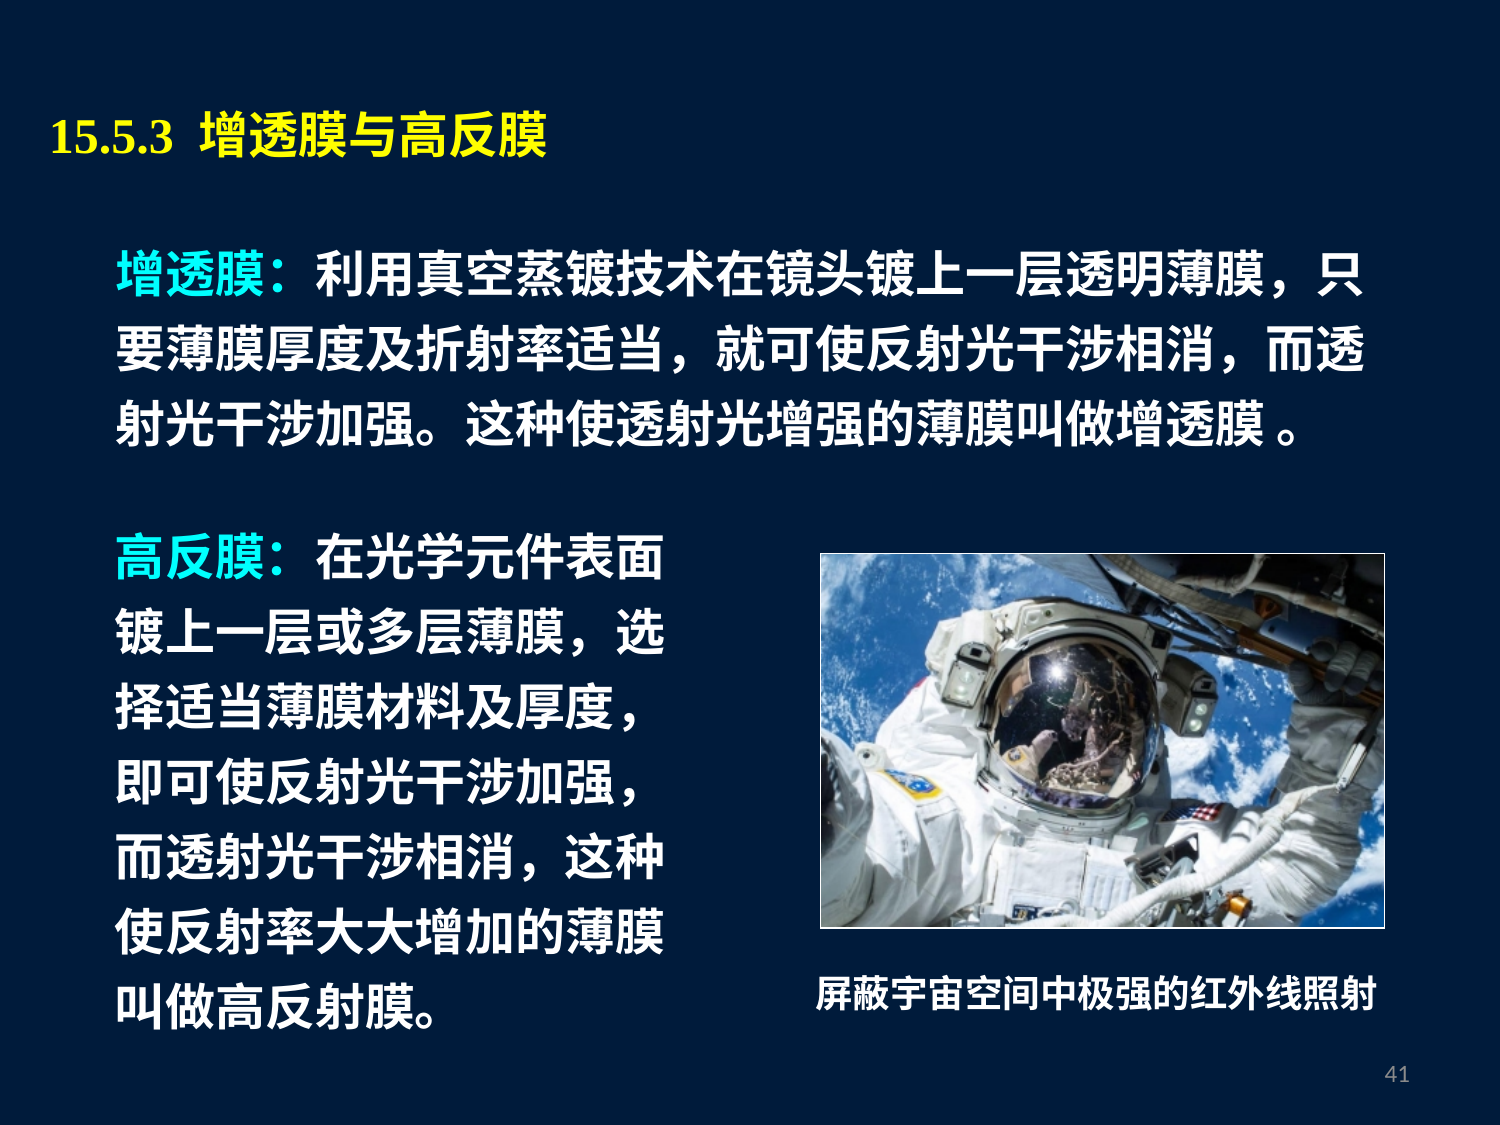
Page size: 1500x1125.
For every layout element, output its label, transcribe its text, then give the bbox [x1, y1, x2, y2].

text_box 增透膜：利用真空蒸镀技术在镜头镀上一层透明薄膜，只要薄膜厚度及折射率适当，就可使反射光干涉相消，而透射光干涉加强。这种使透射光增强的薄膜叫做增透膜 。 [100, 219, 1400, 460]
text_box 屏蔽宇宙空间中极强的红外线照射 [800, 962, 1393, 1023]
text_box 15.5.3 增透膜与高反膜 [34, 95, 564, 171]
slide_number 40 [1074, 1042, 1425, 1103]
picture [820, 554, 1384, 928]
text_box 高反膜：在光学元件表面镀上一层或多层薄膜，选择适当薄膜材料及厚度，即可使反射光干涉加强，而透射光干涉相消，这种使反射率大大增加的薄膜叫做高反射膜。 [100, 503, 703, 1044]
